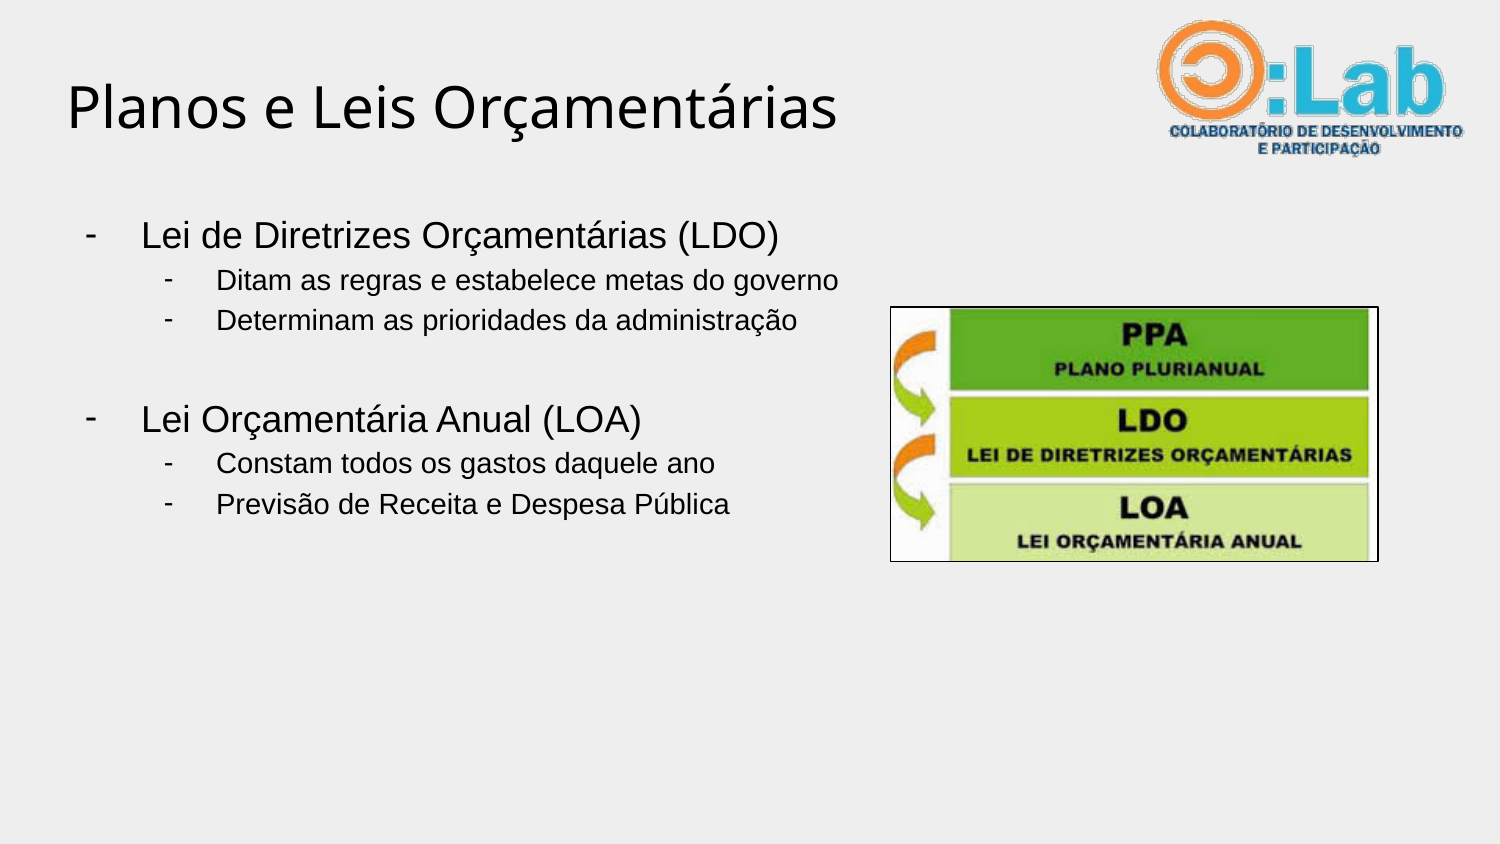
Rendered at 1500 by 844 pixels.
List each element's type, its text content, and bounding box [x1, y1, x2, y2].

list Lei de Diretrizes Orçamentárias (LDO) Ditam as regras e estabelece metas do governo Determinam as prioridades da administração Lei Orçamentária Anual (LOA) Constam todos os gastos daquele ano Previsão de Receita e Despesa Pública [51, 189, 1449, 750]
title Planos e Leis Orçamentárias [51, 55, 1152, 167]
picture [1155, 18, 1469, 162]
picture [890, 307, 1378, 562]
